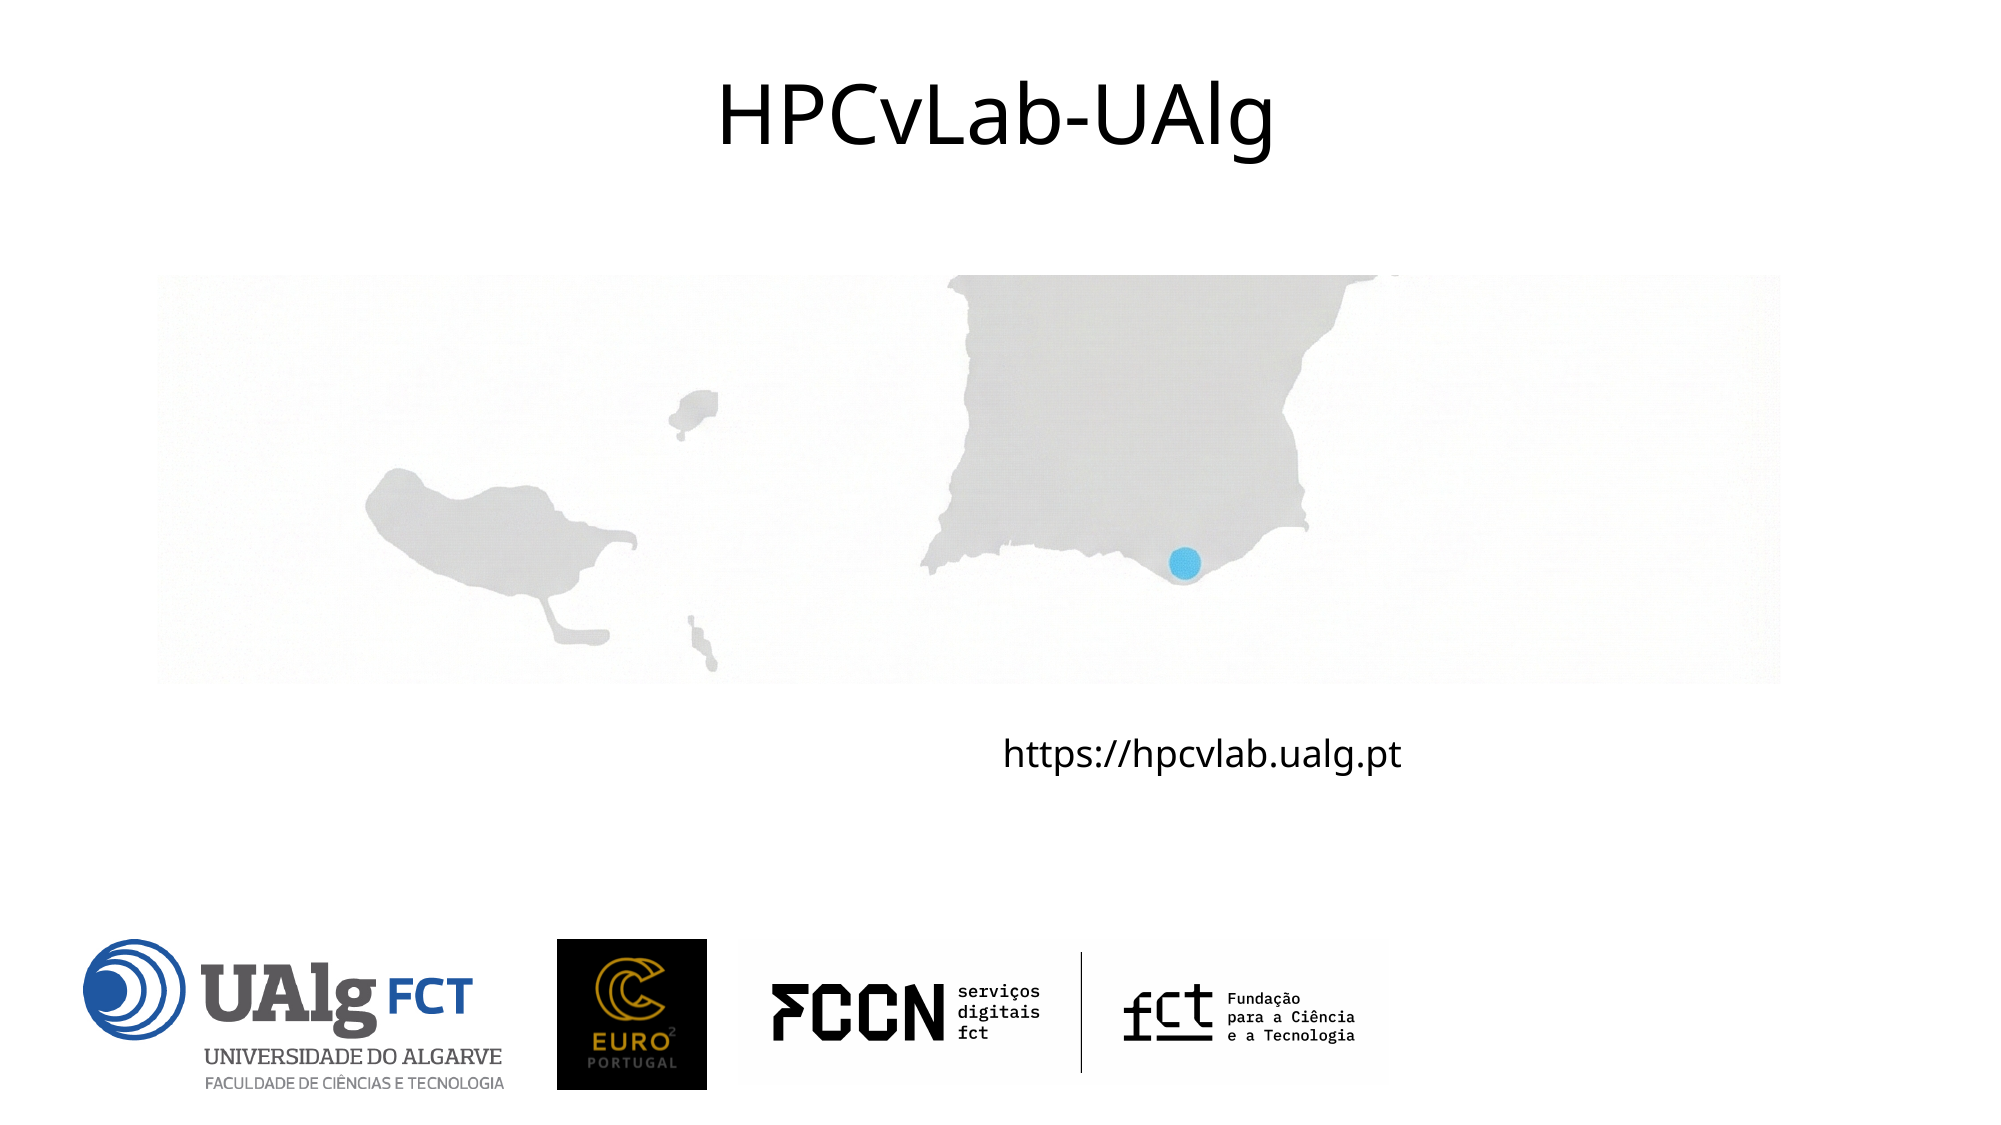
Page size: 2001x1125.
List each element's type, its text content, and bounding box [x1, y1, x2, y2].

text_box HPCvLab-UAlg [700, 60, 1300, 176]
picture [157, 274, 1781, 685]
picture [83, 939, 504, 1089]
picture [738, 939, 1389, 1085]
text_box https://hpcvlab.ualg.pt [987, 722, 1417, 783]
picture [557, 939, 707, 1090]
